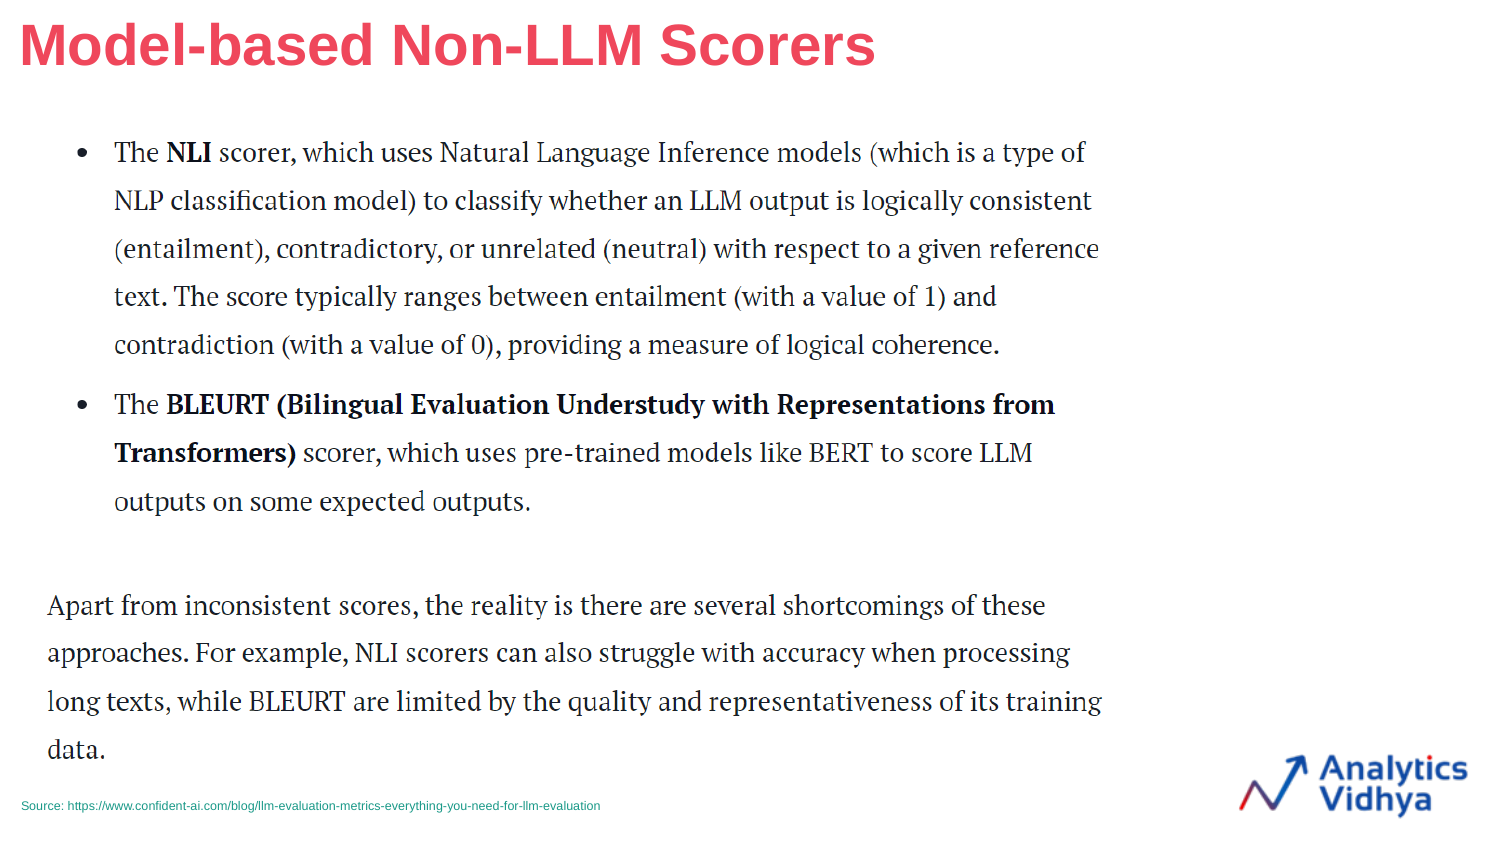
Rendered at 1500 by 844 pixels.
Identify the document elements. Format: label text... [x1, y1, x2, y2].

picture [1229, 749, 1478, 824]
text_box Source: https://www.confident-ai.com/blog/llm-evaluation-metrics-everything-you-need-for-llm-evaluation [6, 790, 769, 821]
title Model-based Non-LLM Scorers [19, 15, 1392, 86]
picture [24, 110, 1111, 766]
